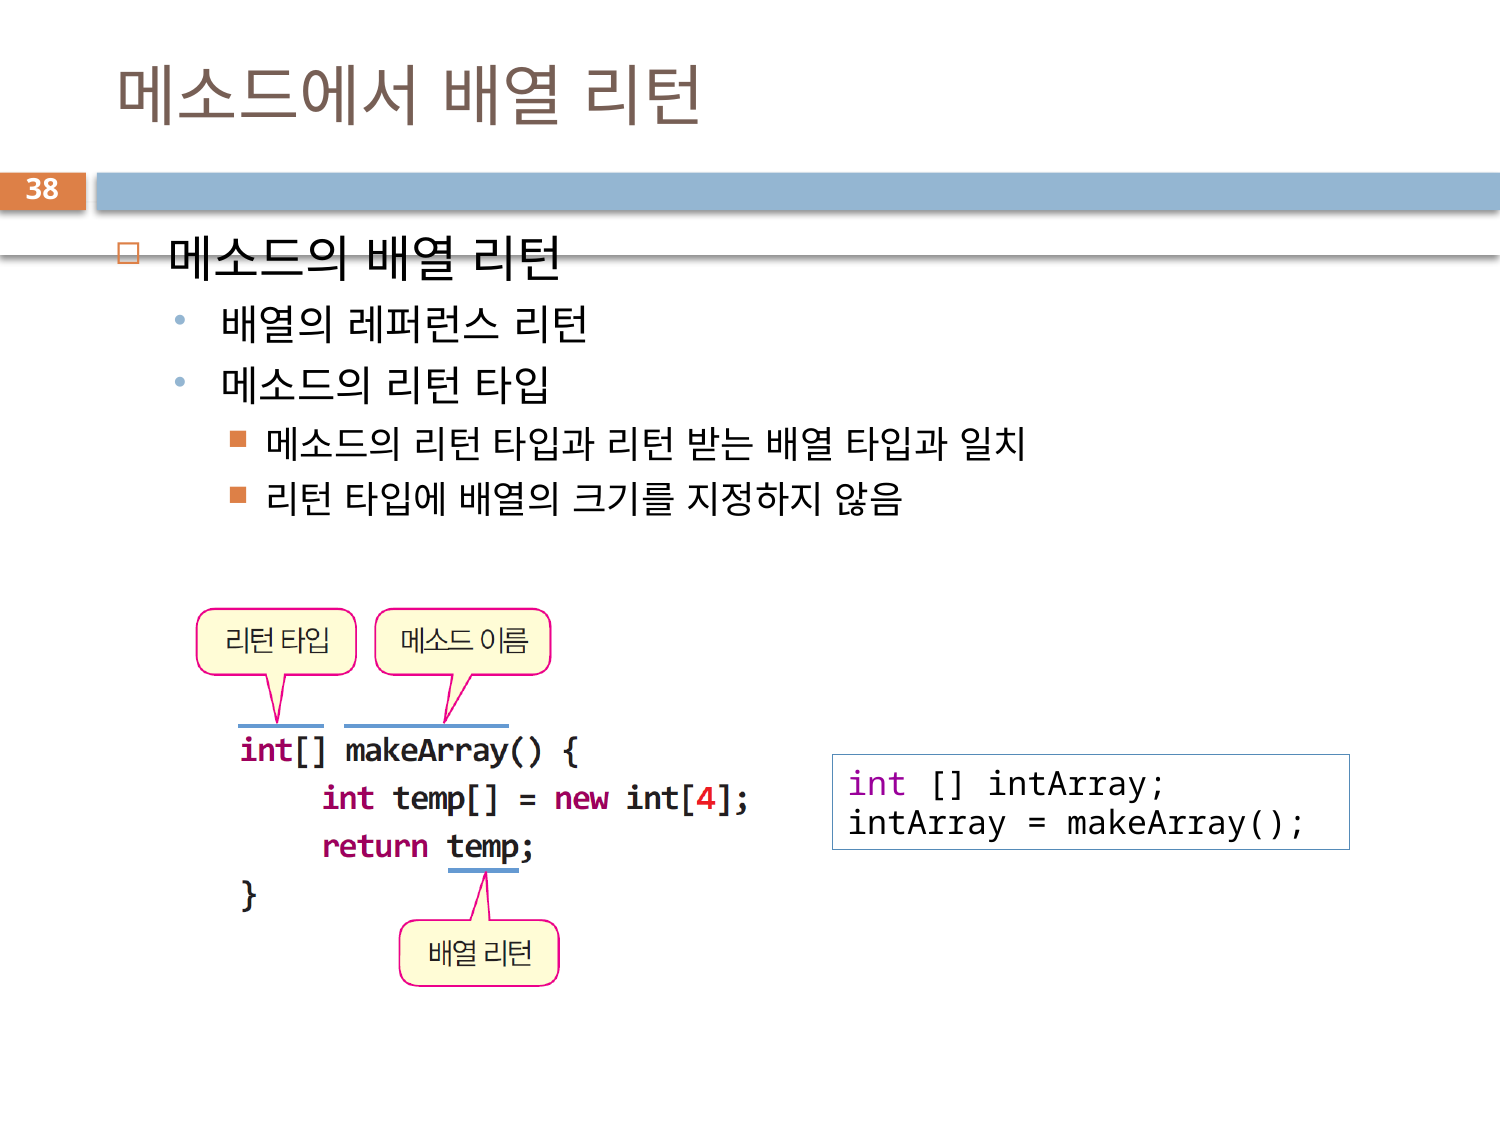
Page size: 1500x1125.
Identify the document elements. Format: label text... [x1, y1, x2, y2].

text_box [0, 0, 1500, 75]
slide_number 38 [0, 170, 87, 211]
list 메소드의 배열 리턴 배열의 레퍼런스 리턴 메소드의 리턴 타입 메소드의 리턴 타입과 리턴 받는 배열 타입과 일치 리턴 타입에 배열의 크기를 지정하지 않음 [100, 219, 1438, 1047]
picture [170, 593, 786, 1012]
title 메소드에서 배열 리턴 [100, 75, 1438, 149]
text_box int [] intArray; intArray = makeArray(); [832, 754, 1350, 850]
